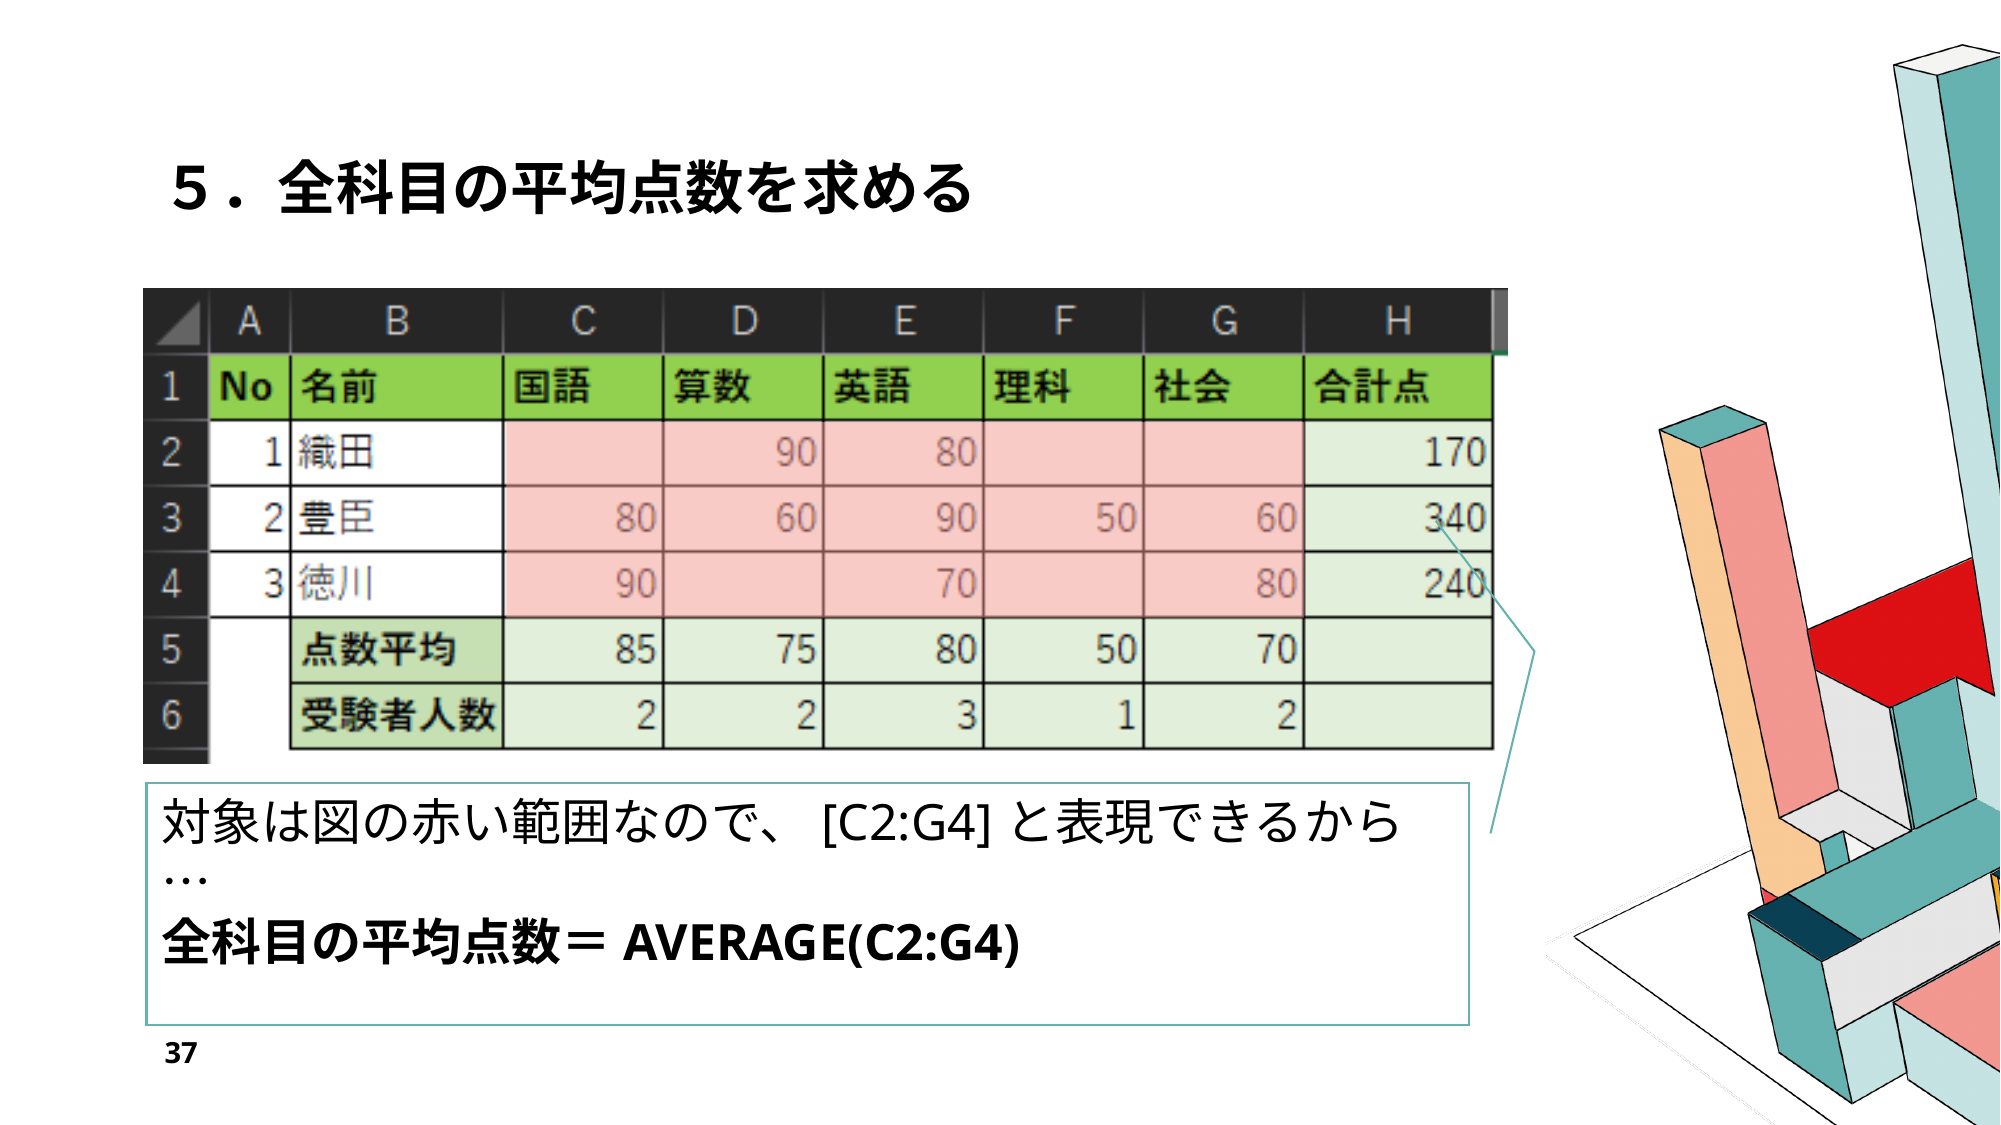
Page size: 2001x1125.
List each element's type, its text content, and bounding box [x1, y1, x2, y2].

slide_number 37 [149, 1025, 588, 1085]
title ５．全科目の平均点数を求める [146, 11, 1508, 230]
text_box 対象は図の赤い範囲なので、[C2:G4]と表現できるから… 全科目の平均点数＝AVERAGE(C2:G4) [146, 783, 1469, 1025]
picture [1544, 43, 2000, 1125]
picture [143, 288, 1508, 764]
